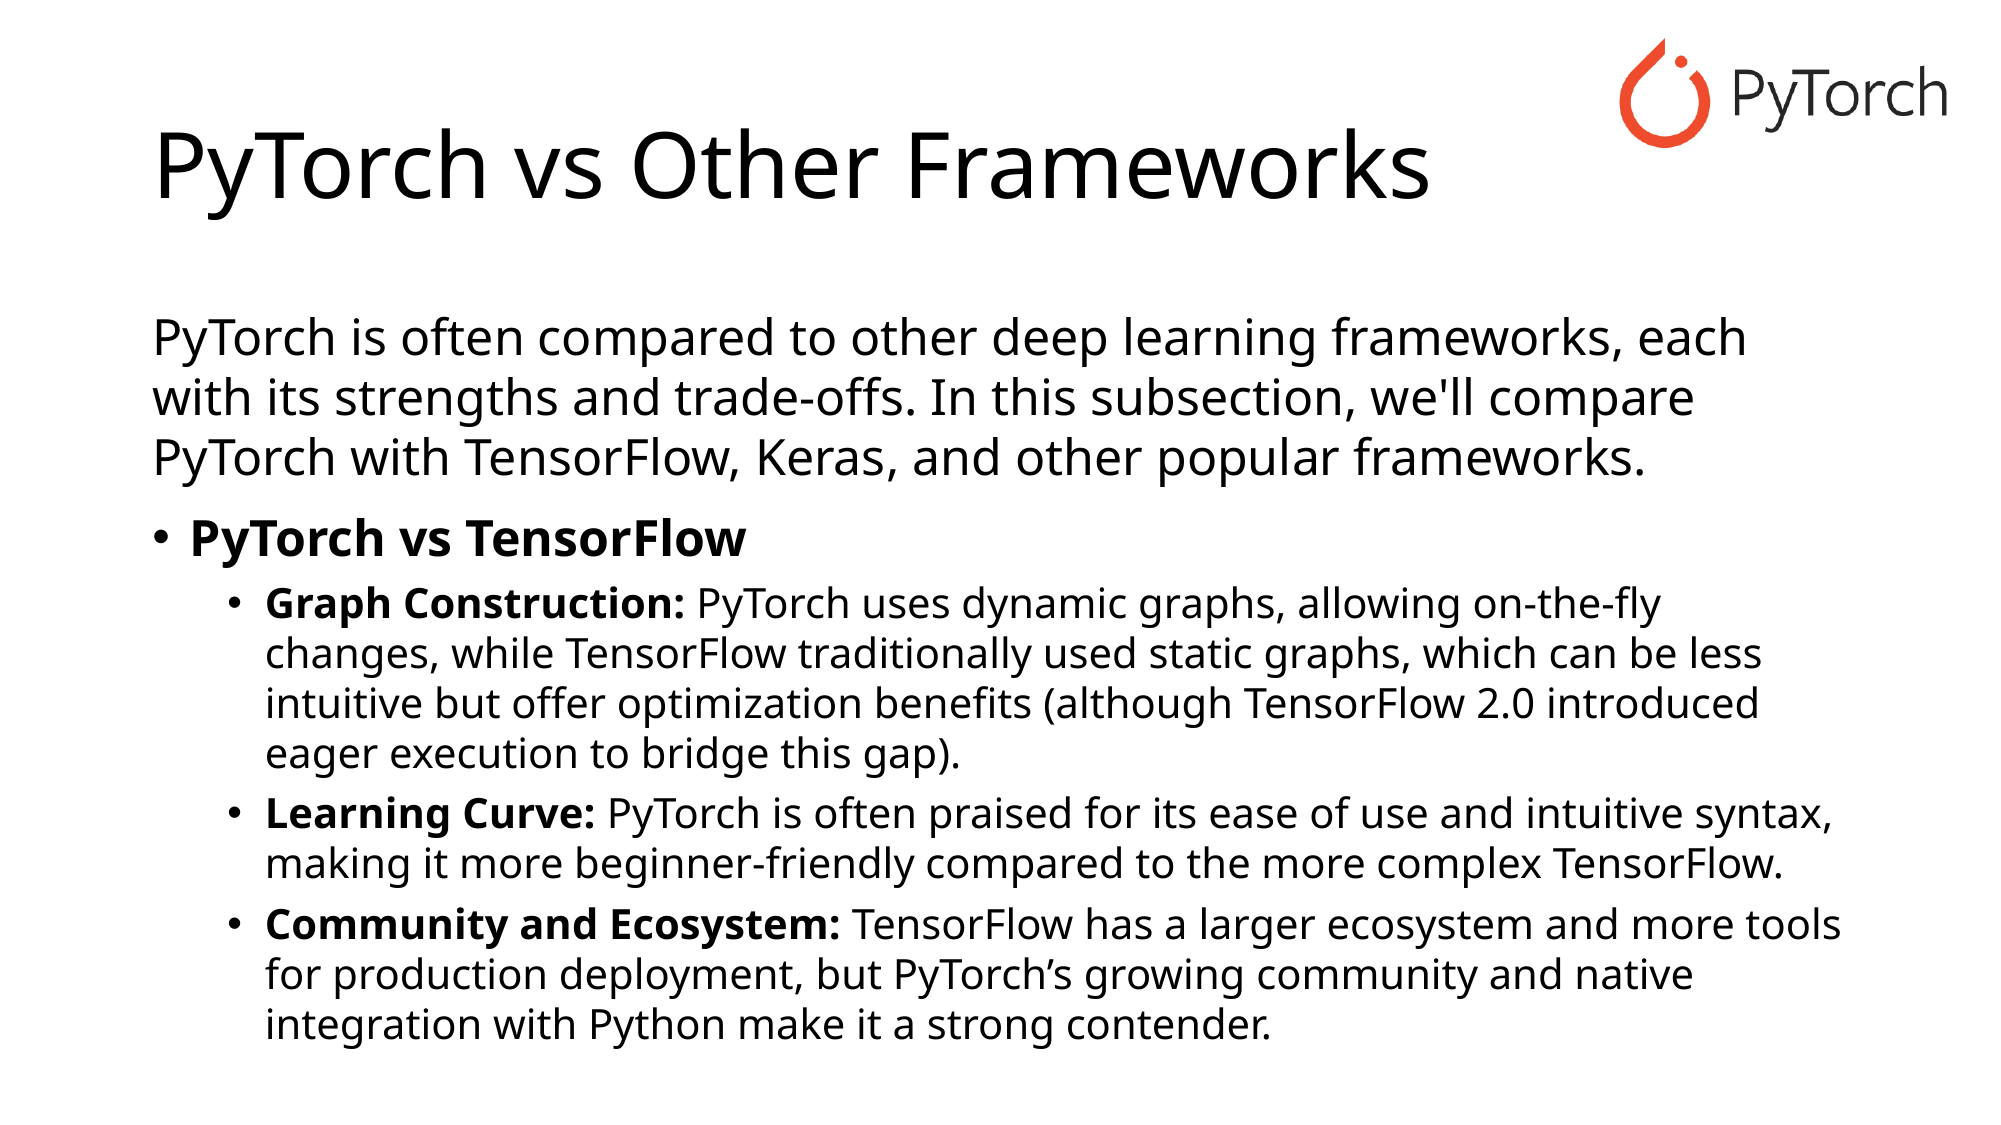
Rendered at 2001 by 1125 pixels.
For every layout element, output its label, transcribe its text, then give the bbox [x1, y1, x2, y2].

title PyTorch vs Other Frameworks [137, 59, 1863, 278]
list PyTorch is often compared to other deep learning frameworks, each with its strengths and trade-offs. In this subsection, we'll compare PyTorch with TensorFlow, Keras, and other popular frameworks. PyTorch vs TensorFlow Graph Construction: PyTorch uses dynamic graphs, allowing on-the-fly changes, while TensorFlow traditionally used static graphs, which can be less intuitive but offer optimization benefits (although TensorFlow 2.0 introduced eager execution to bridge this gap). Learning Curve: PyTorch is often praised for its ease of use and intuitive syntax, making it more beginner-friendly compared to the more complex TensorFlow. Community and Ecosystem: TensorFlow has a larger ecosystem and more tools for production deployment, but PyTorch’s growing community and native integration with Python make it a strong contender. [137, 298, 1863, 1056]
picture [1596, 0, 1970, 187]
